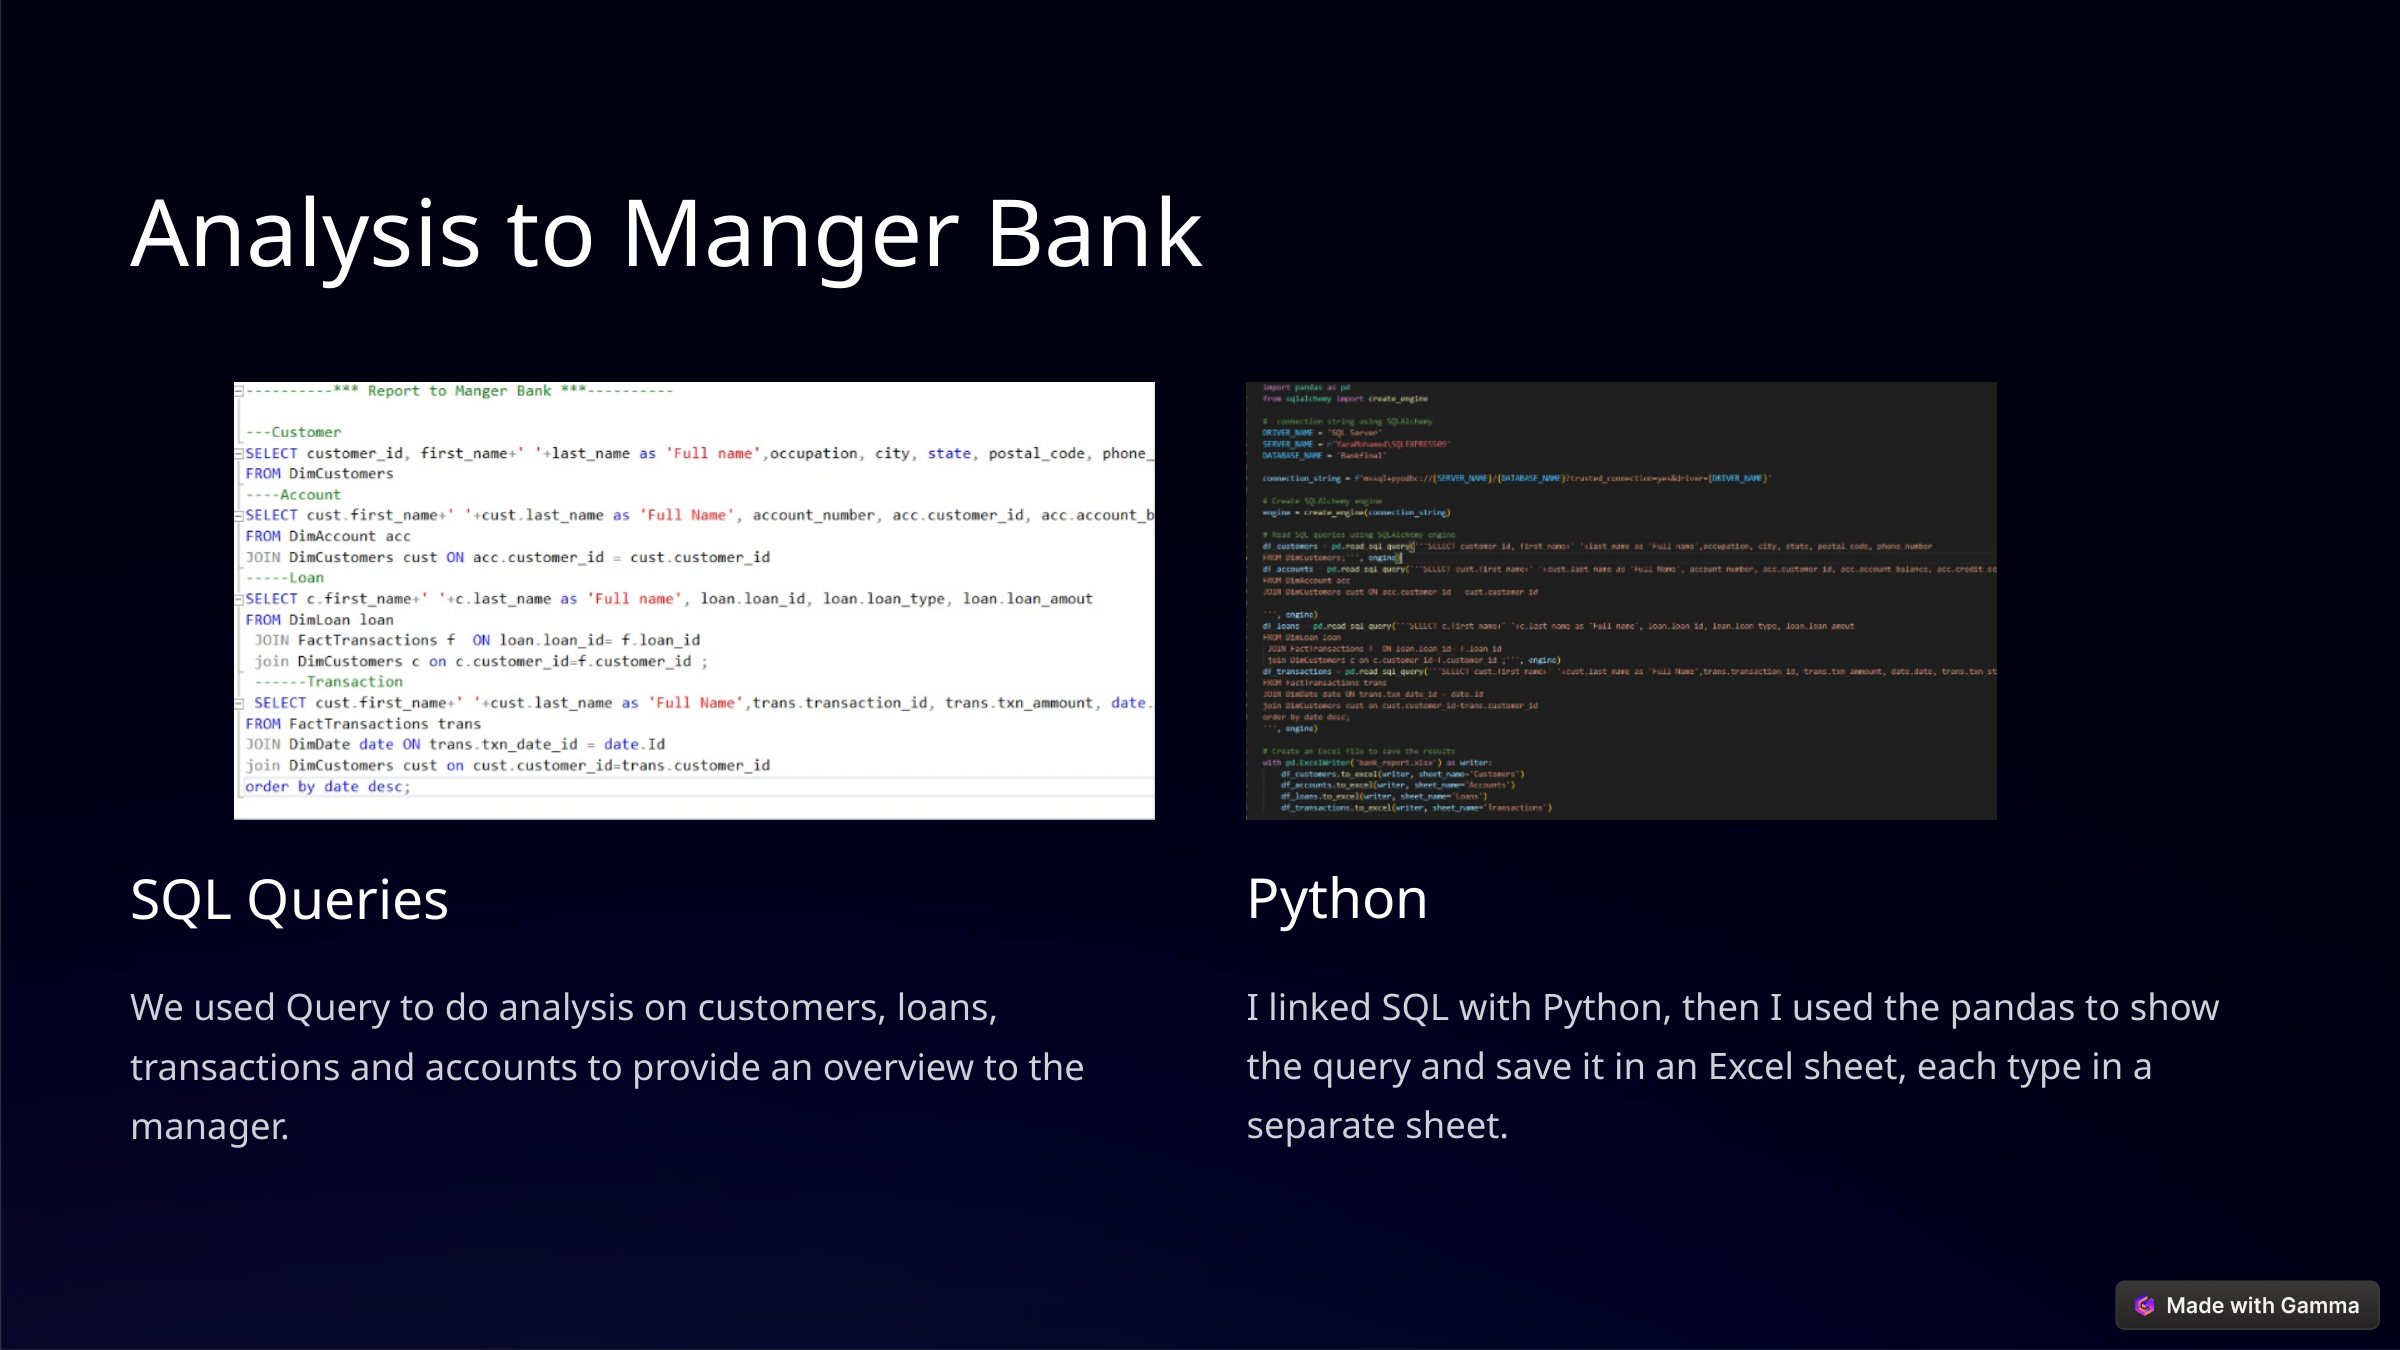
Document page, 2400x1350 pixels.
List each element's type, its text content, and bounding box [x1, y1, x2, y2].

picture [234, 382, 1155, 821]
picture [2106, 1271, 2389, 1339]
picture [1246, 382, 1997, 820]
text_box SQL Queries [130, 861, 689, 932]
text_box I linked SQL with Python, then I used the pandas to show the query and save it in an Excel sheet, each type in a separate sheet. [1246, 968, 2271, 1147]
text_box Python [1246, 861, 1805, 931]
text_box Analysis to Manger Bank [130, 169, 1161, 286]
text_box We used Query to do analysis on customers, loans, transactions and accounts to provide an overview to the manager. [130, 968, 1155, 1148]
